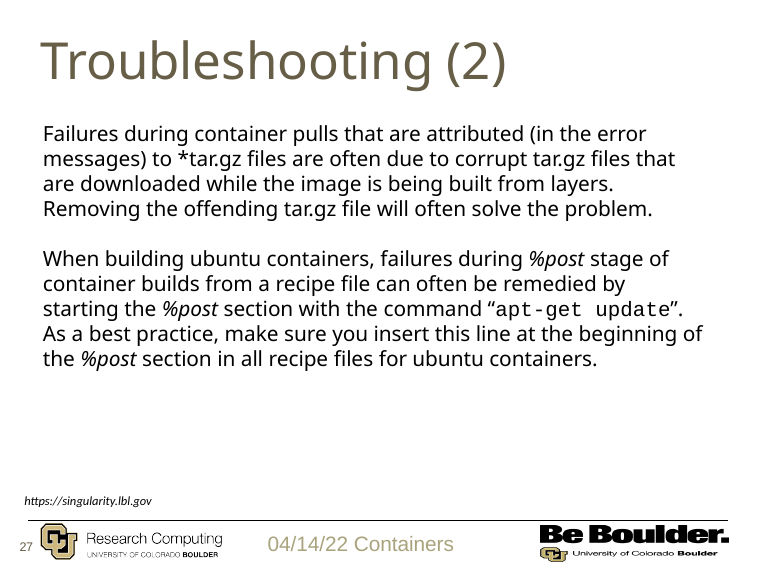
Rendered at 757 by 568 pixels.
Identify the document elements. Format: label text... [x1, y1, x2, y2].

picture [540, 525, 729, 562]
text_box Failures during container pulls that are attributed (in the error messages) to *tar.gz files are often due to corrupt tar.gz files that are downloaded while the image is being built from layers. Removing the offending tar.gz file will often solve the problem. When building ubuntu containers, failures during %post stage of container builds from a recipe file can often be remedied by starting the %post section with the command “apt-get update”. As a best practice, make sure you insert this line at the beginning of the %post section in all recipe files for ubuntu containers. [28, 113, 720, 428]
slide_number 27 [15, 539, 35, 562]
text_box https://singularity.lbl.gov [9, 485, 223, 516]
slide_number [265, 530, 489, 556]
title Troubleshooting (2) [40, 28, 654, 90]
picture [40, 523, 222, 560]
